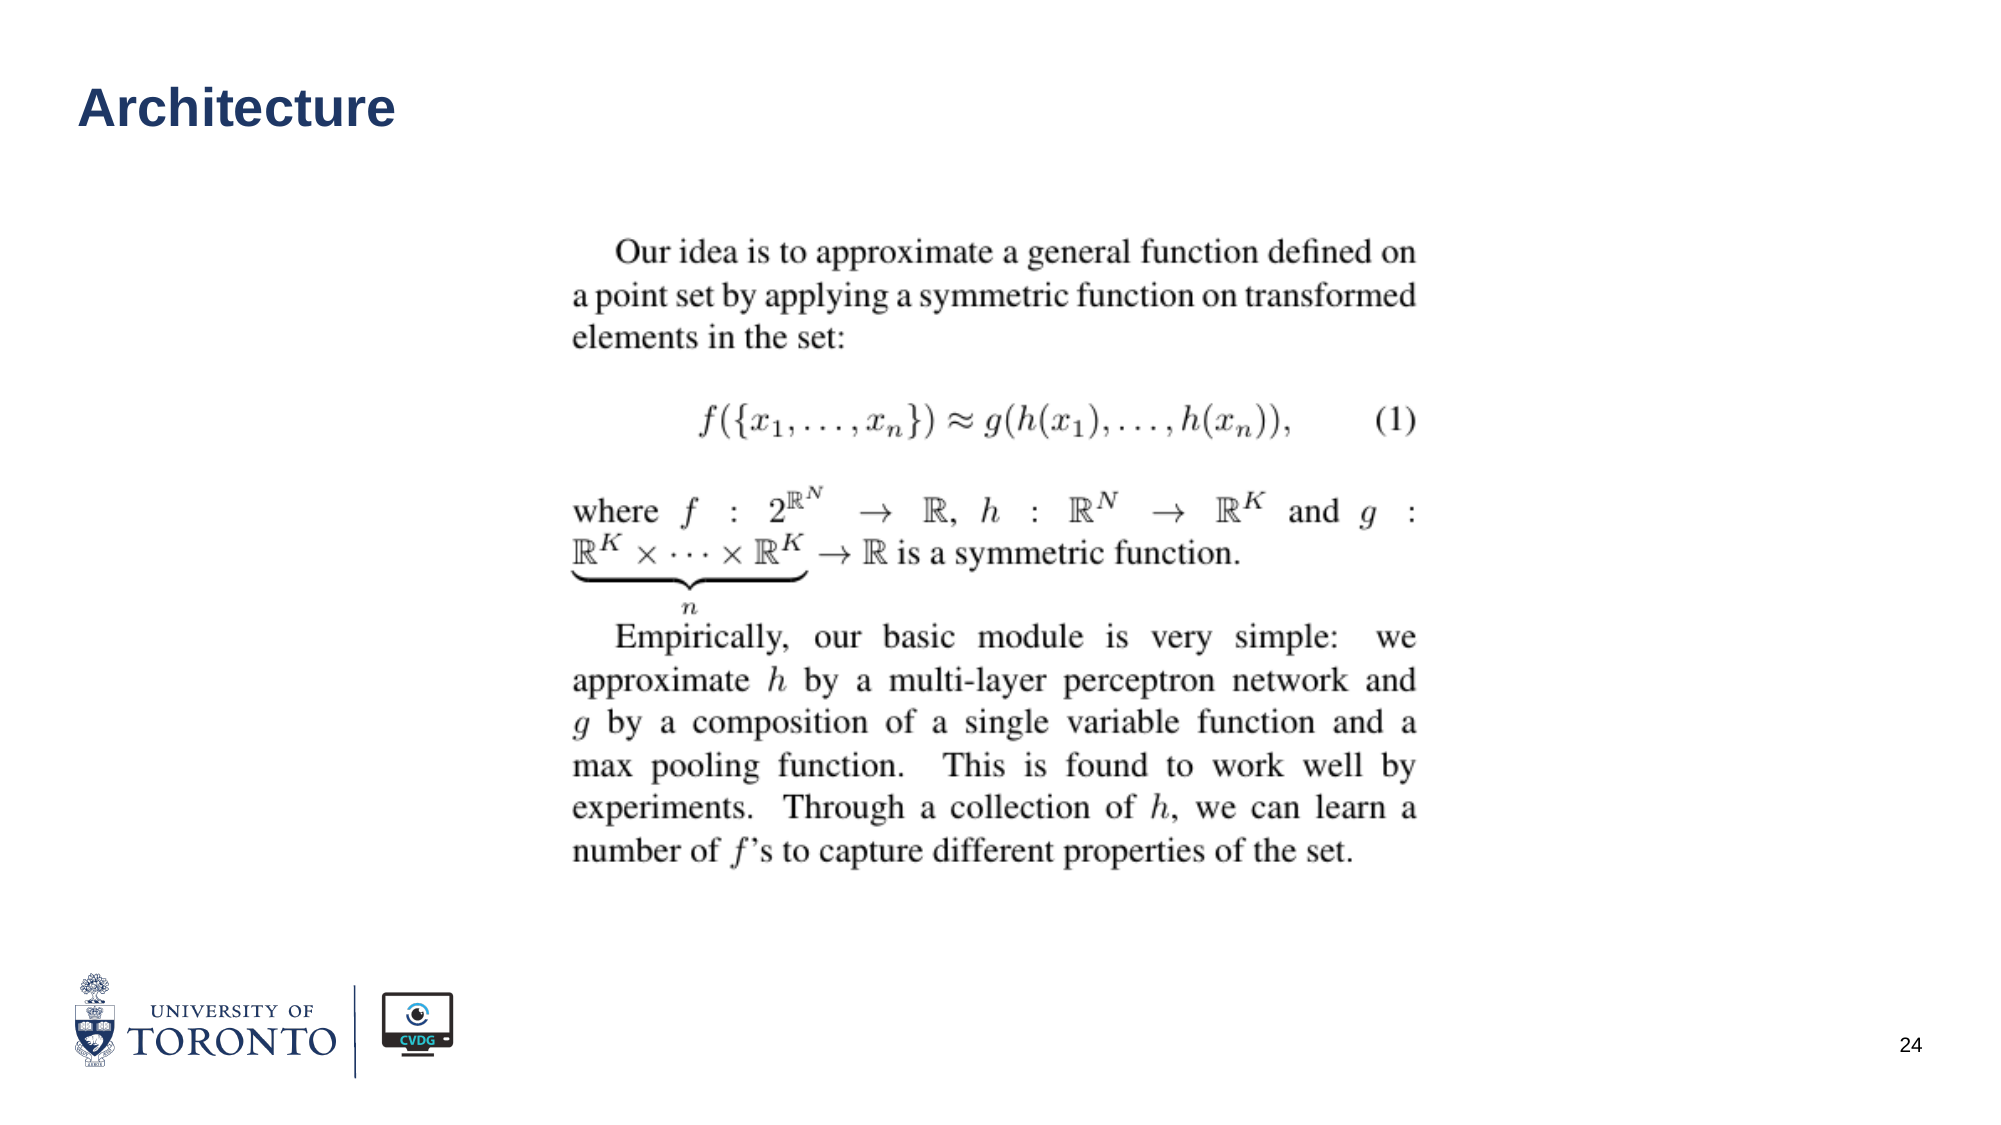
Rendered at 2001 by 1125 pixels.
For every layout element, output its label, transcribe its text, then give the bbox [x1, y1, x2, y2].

picture [566, 227, 1434, 873]
picture [75, 973, 336, 1067]
slide_number ‹#› [1820, 1021, 1938, 1066]
title Architecture [62, 72, 1469, 235]
picture [364, 971, 471, 1078]
